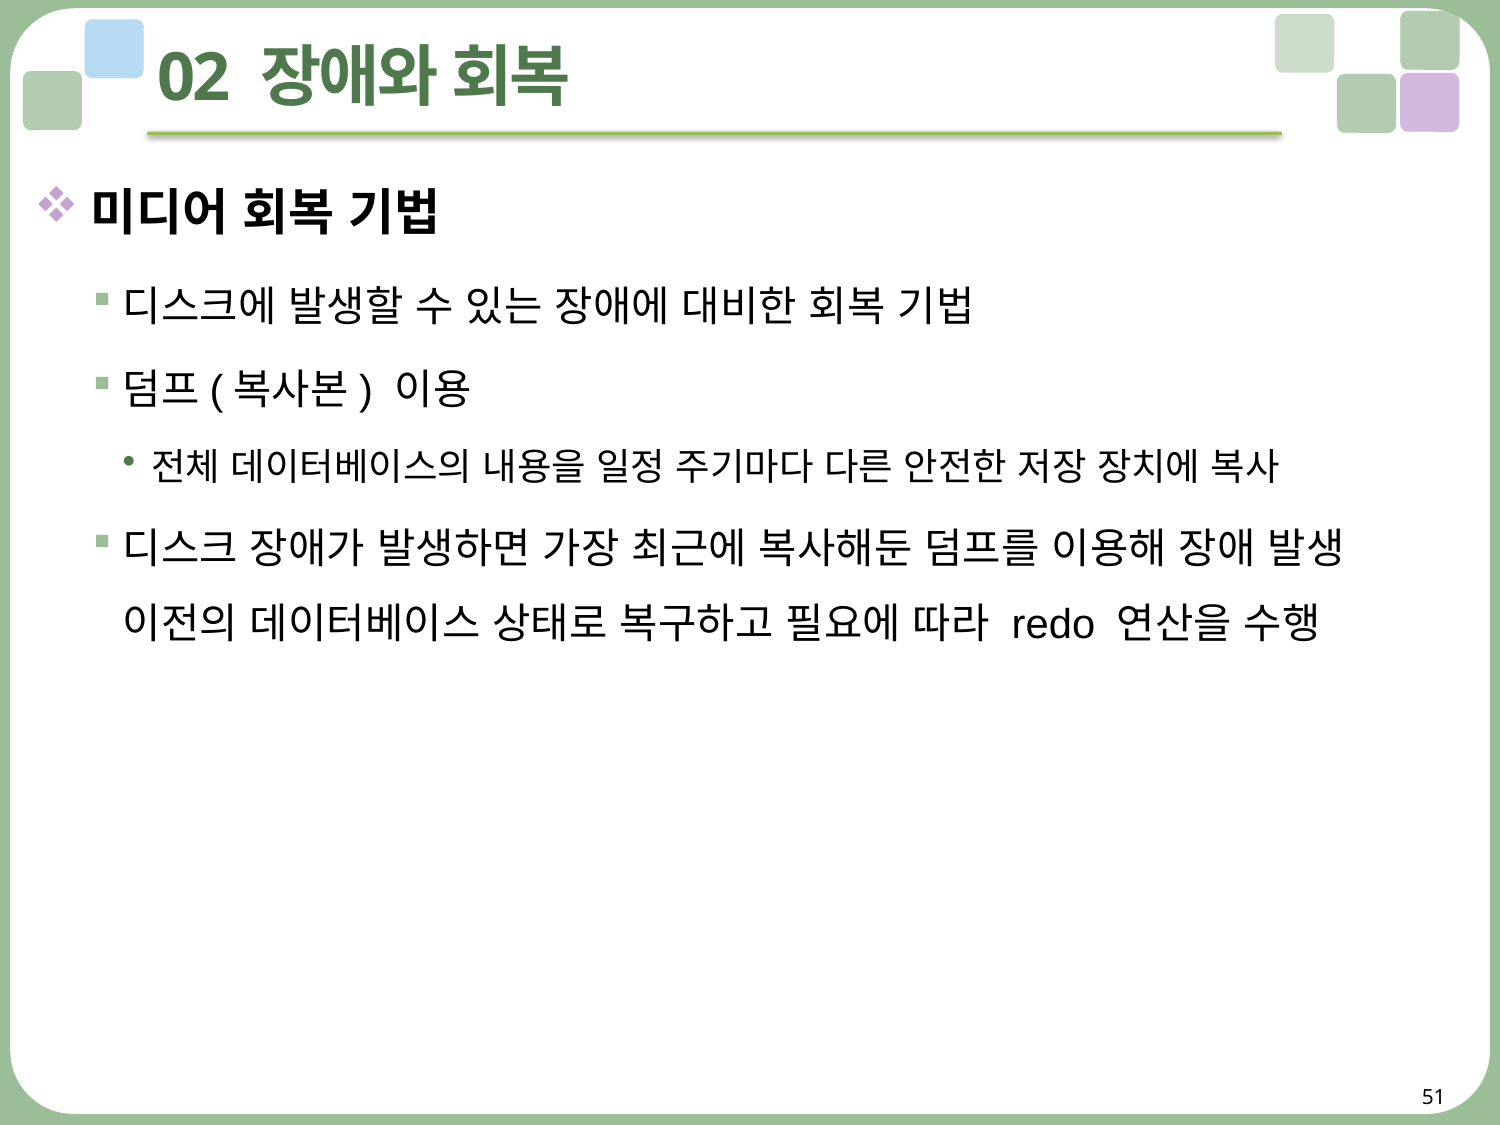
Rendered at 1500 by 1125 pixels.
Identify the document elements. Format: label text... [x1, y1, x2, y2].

picture [0, 0, 1500, 1125]
title 02 장애와 회복 [142, 25, 1459, 123]
list 미디어 회복 기법 디스크에 발생할 수 있는 장애에 대비한 회복 기법 덤프(복사본) 이용 전체 데이터베이스의 내용을 일정 주기마다 다른 안전한 저장 장치에 복사 디스크 장애가 발생하면 가장 최근에 복사해둔 덤프를 이용해 장애 발생 이전의 데이터베이스 상태로 복구하고 필요에 따라 redo 연산을 수행 [19, 172, 1500, 1083]
